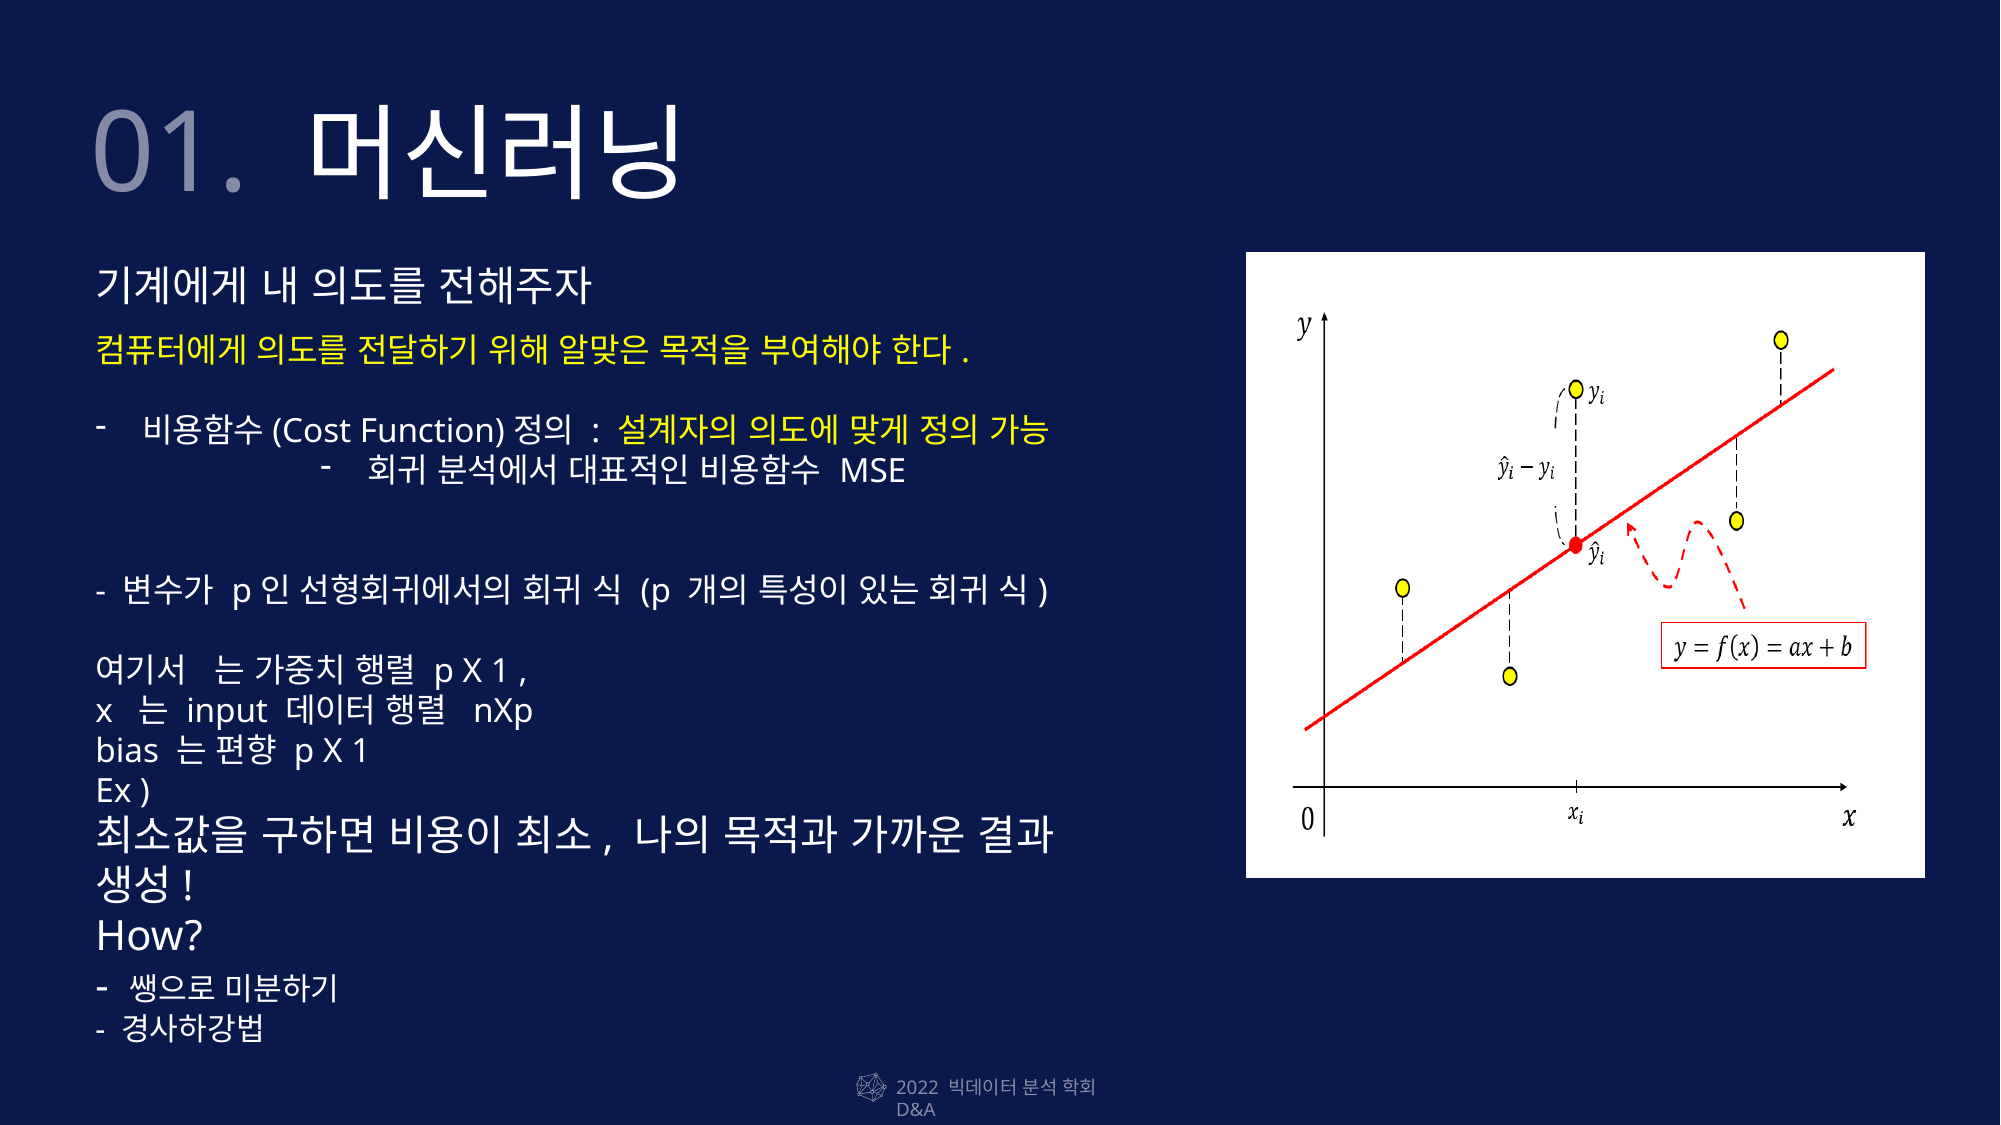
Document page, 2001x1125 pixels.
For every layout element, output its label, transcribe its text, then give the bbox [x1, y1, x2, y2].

picture [1246, 252, 1925, 878]
text_box 01. 머신러닝 [75, 71, 1210, 222]
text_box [855, 1068, 1145, 1107]
